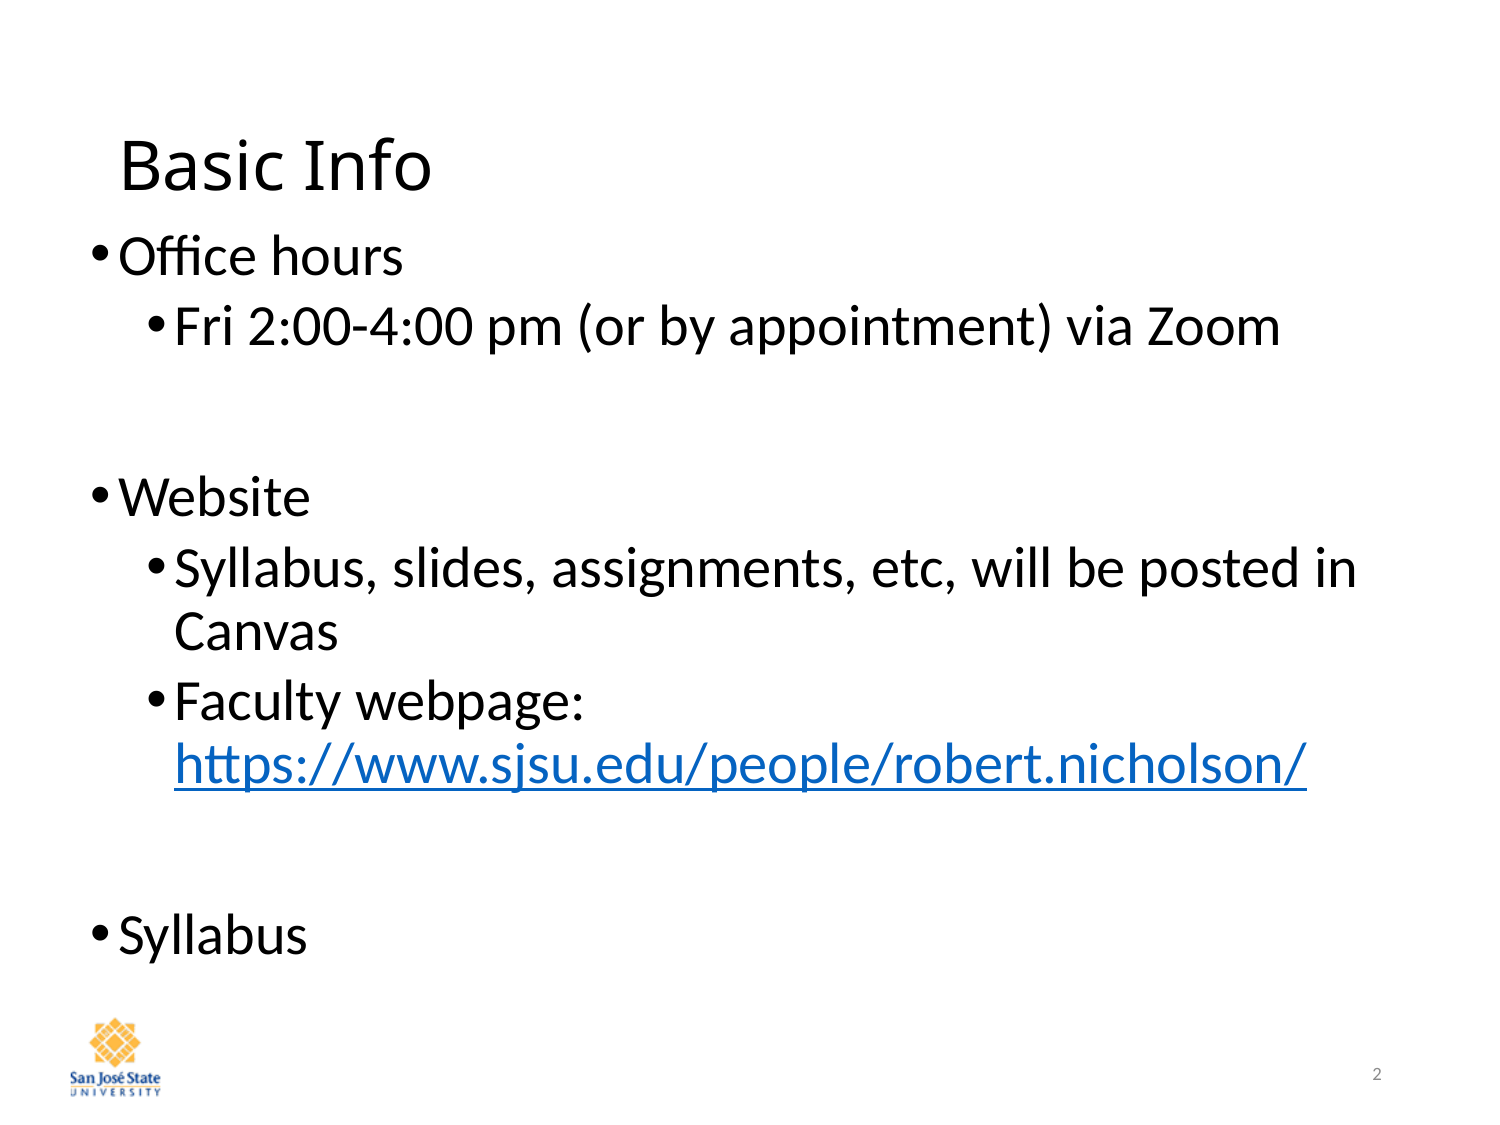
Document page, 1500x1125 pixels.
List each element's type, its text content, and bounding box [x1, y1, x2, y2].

list Office hours Fri 2:00-4:00 pm (or by appointment) via Zoom Website Syllabus, slides, assignments, etc, will be posted in Canvas Faculty webpage: https://www.sjsu.edu/people/robert.nicholson/ Syllabus [75, 217, 1425, 1011]
picture [60, 1012, 166, 1112]
title Basic Info [103, 59, 1397, 217]
slide_number 2 [1059, 1042, 1397, 1103]
